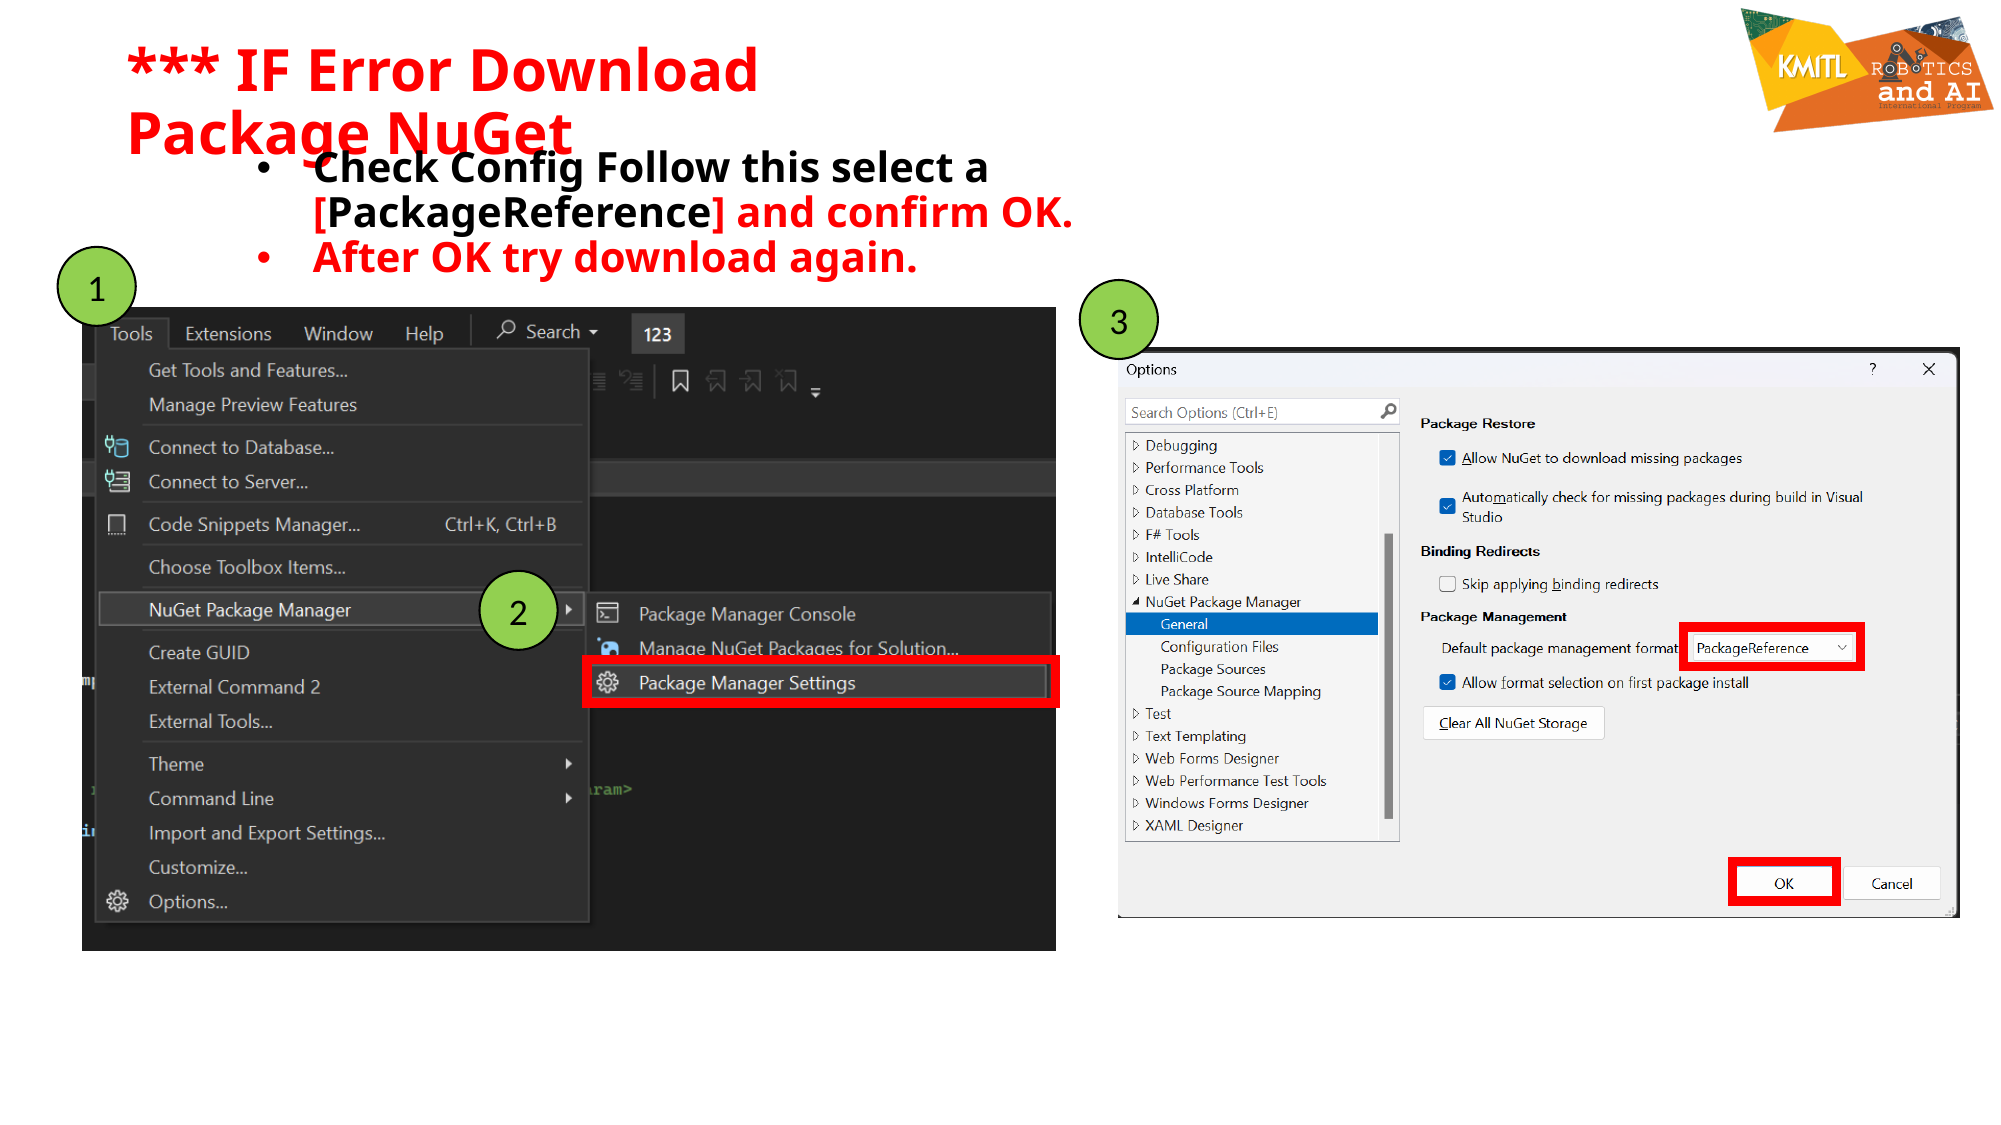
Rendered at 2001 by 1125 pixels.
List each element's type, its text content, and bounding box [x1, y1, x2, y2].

text_box Check Config Follow this select a [PackageReference] and confirm OK. After OK try download again. [241, 171, 1281, 258]
text_box 3 [1078, 278, 1159, 360]
text_box 1 [56, 245, 137, 325]
picture [82, 307, 1056, 951]
title *** IF Error Download Package NuGet [111, 60, 974, 147]
picture [1118, 347, 1960, 918]
picture [1728, 0, 2000, 215]
